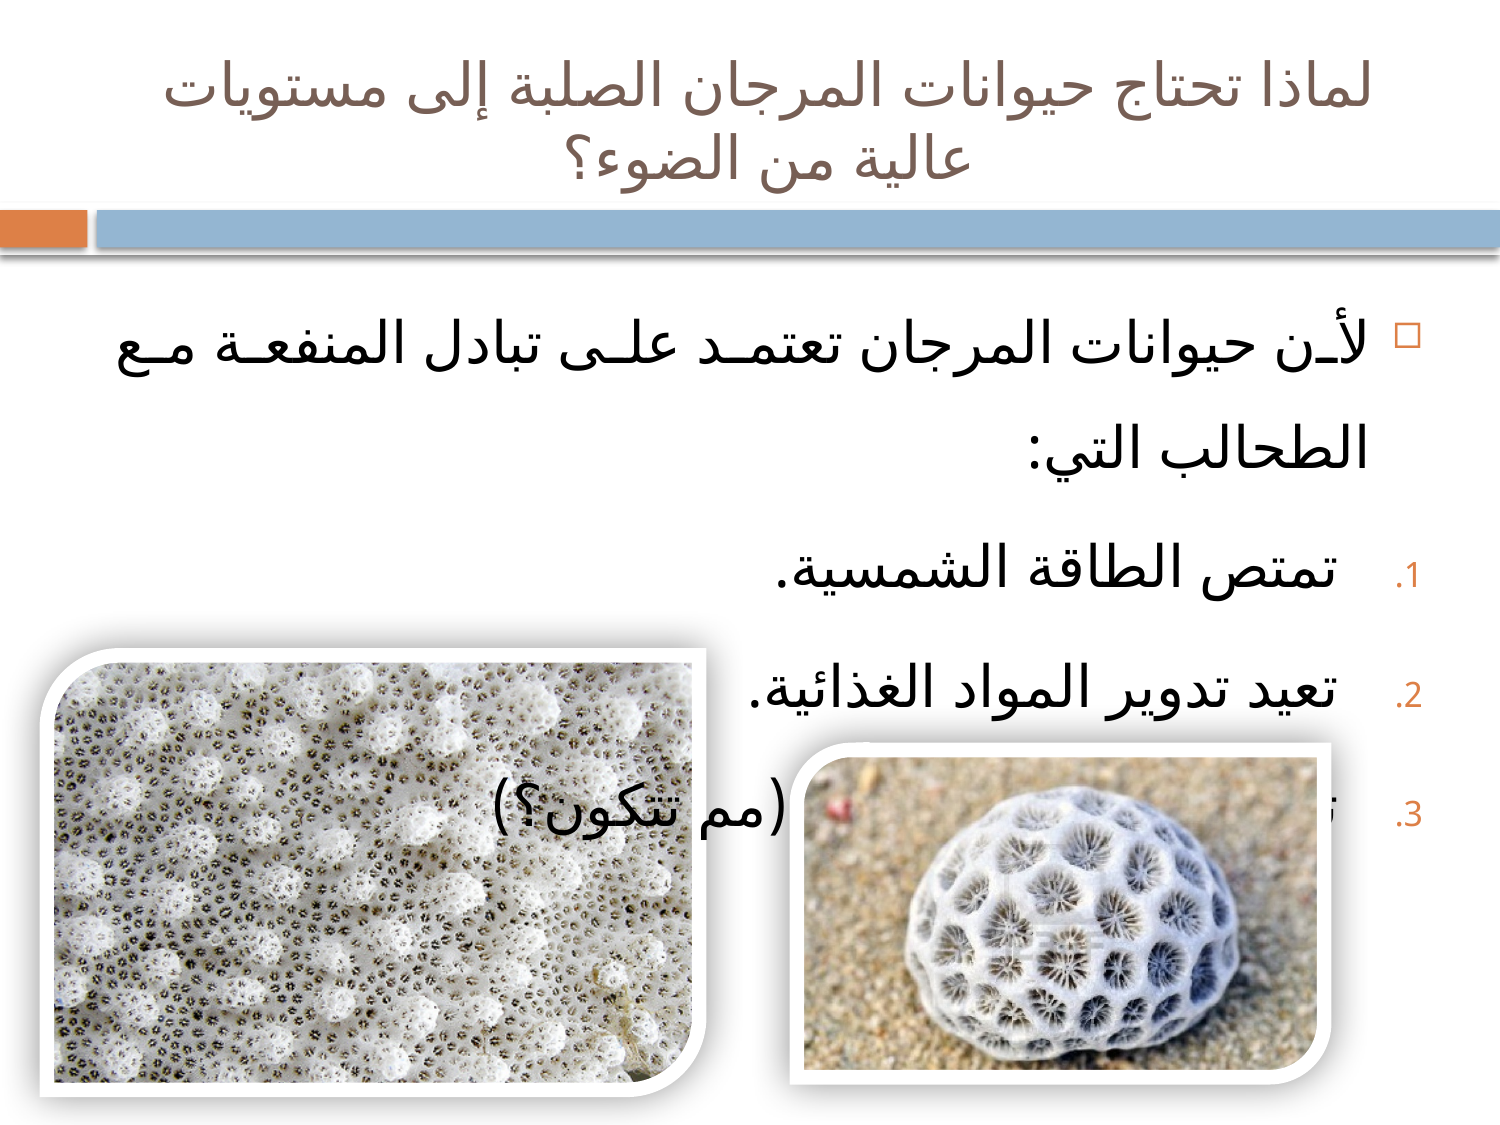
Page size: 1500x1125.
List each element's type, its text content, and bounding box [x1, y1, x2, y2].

title لماذا تحتاج حيوانات المرجان الصلبة إلى مستويات عالية من الضوء؟ [100, 37, 1438, 200]
picture [46, 655, 700, 1091]
list لأن حيوانات المرجان تعتمد على تبادل المنفعة مع الطحالب التي: تمتص الطاقة الشمسية. تعيد تدوير المواد الغذائية. تساعد على بناء هياكلها (مم تتكون؟) [100, 262, 1438, 1000]
picture [796, 749, 1325, 1078]
